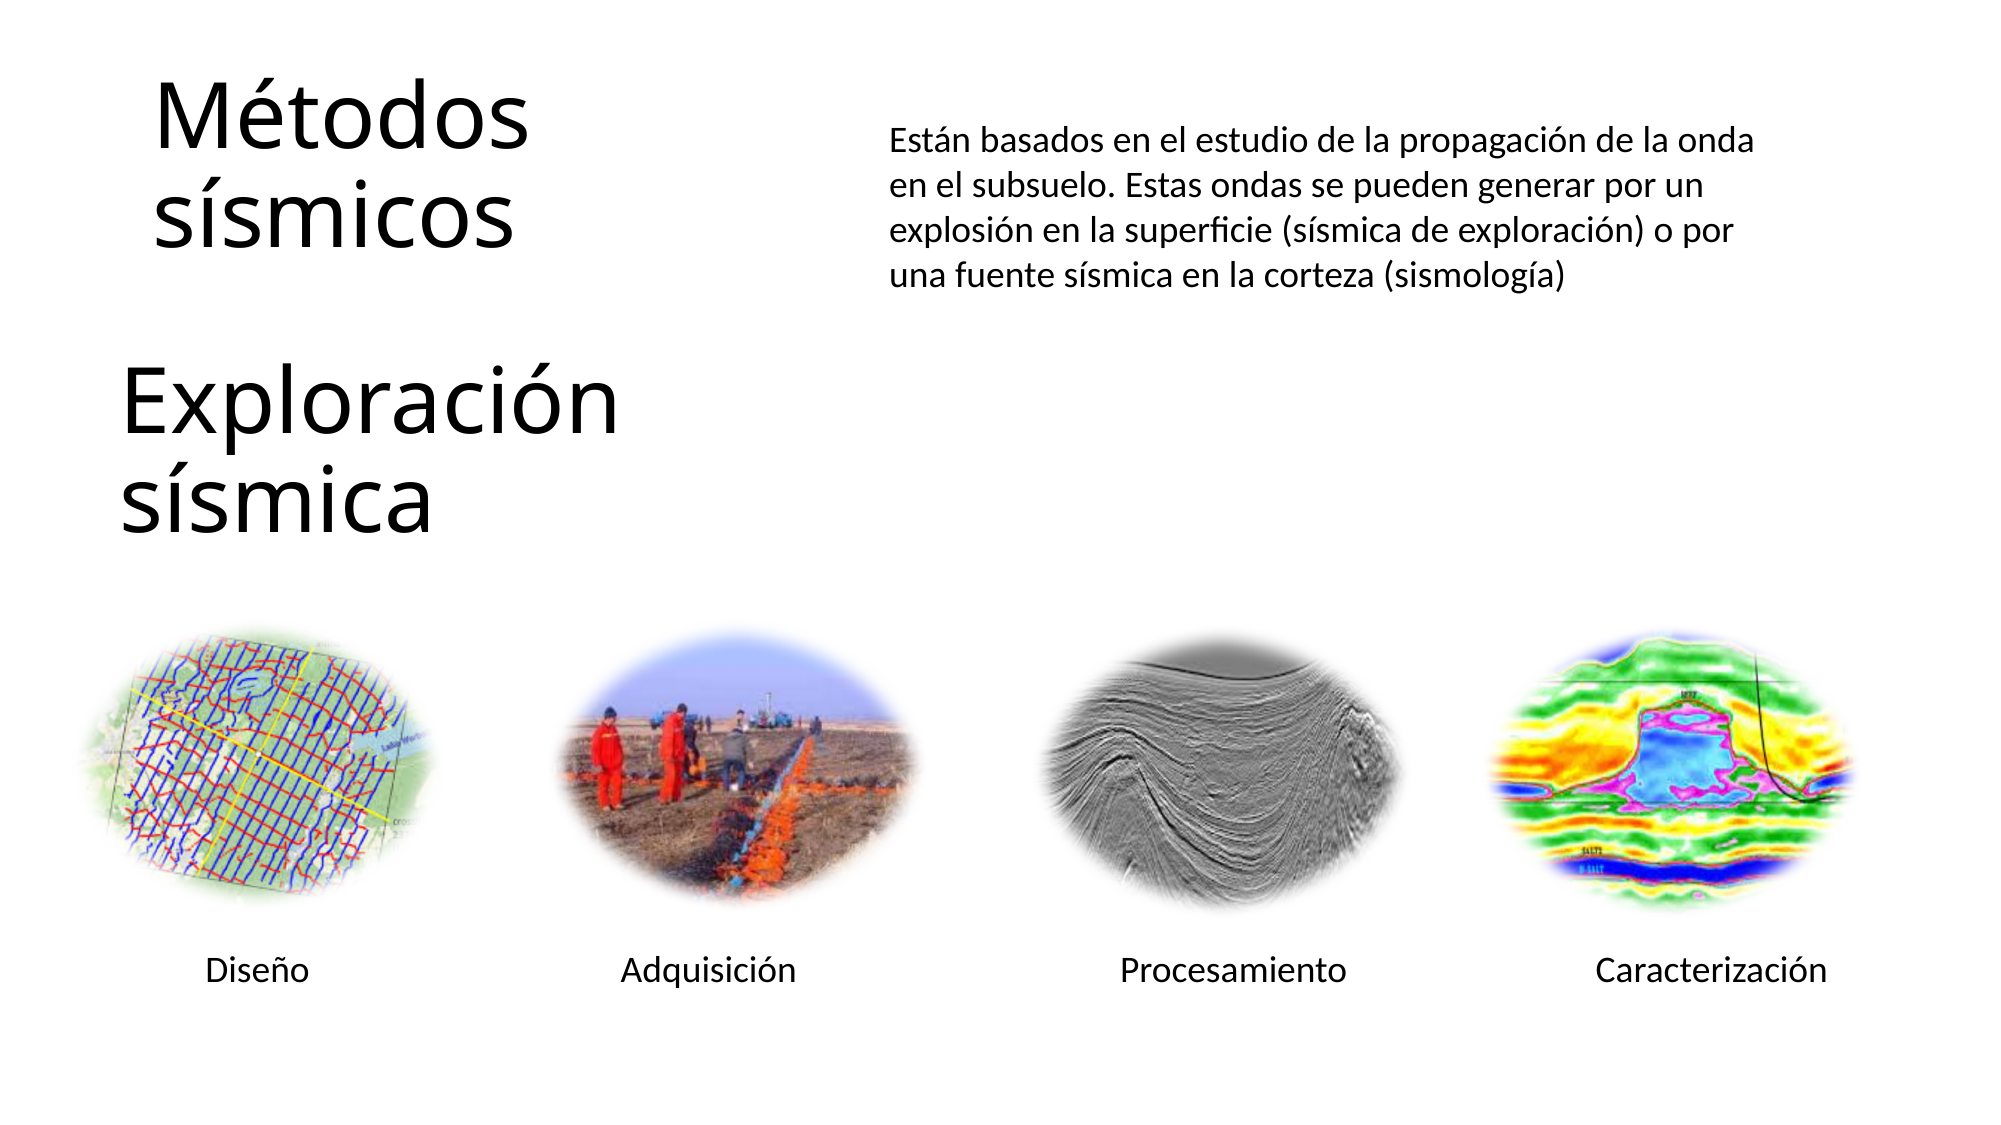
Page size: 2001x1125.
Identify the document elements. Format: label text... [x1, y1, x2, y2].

picture [1479, 624, 1864, 920]
picture [545, 617, 930, 913]
text_box Están basados en el estudio de la propagación de la onda en el subsuelo. Estas ondas se pueden generar por un explosión en la superficie (sísmica de exploración) o por una fuente sísmica en la corteza (sismología) [874, 107, 1792, 302]
text_box Procesamiento [1105, 937, 1363, 998]
text_box Adquisición [605, 937, 825, 998]
text_box Exploración sísmica [104, 345, 861, 563]
text_box Diseño [190, 937, 325, 998]
title Métodos sísmicos [137, 59, 828, 278]
text_box Caracterización [1580, 937, 1844, 998]
picture [1029, 624, 1414, 920]
picture [69, 617, 447, 913]
